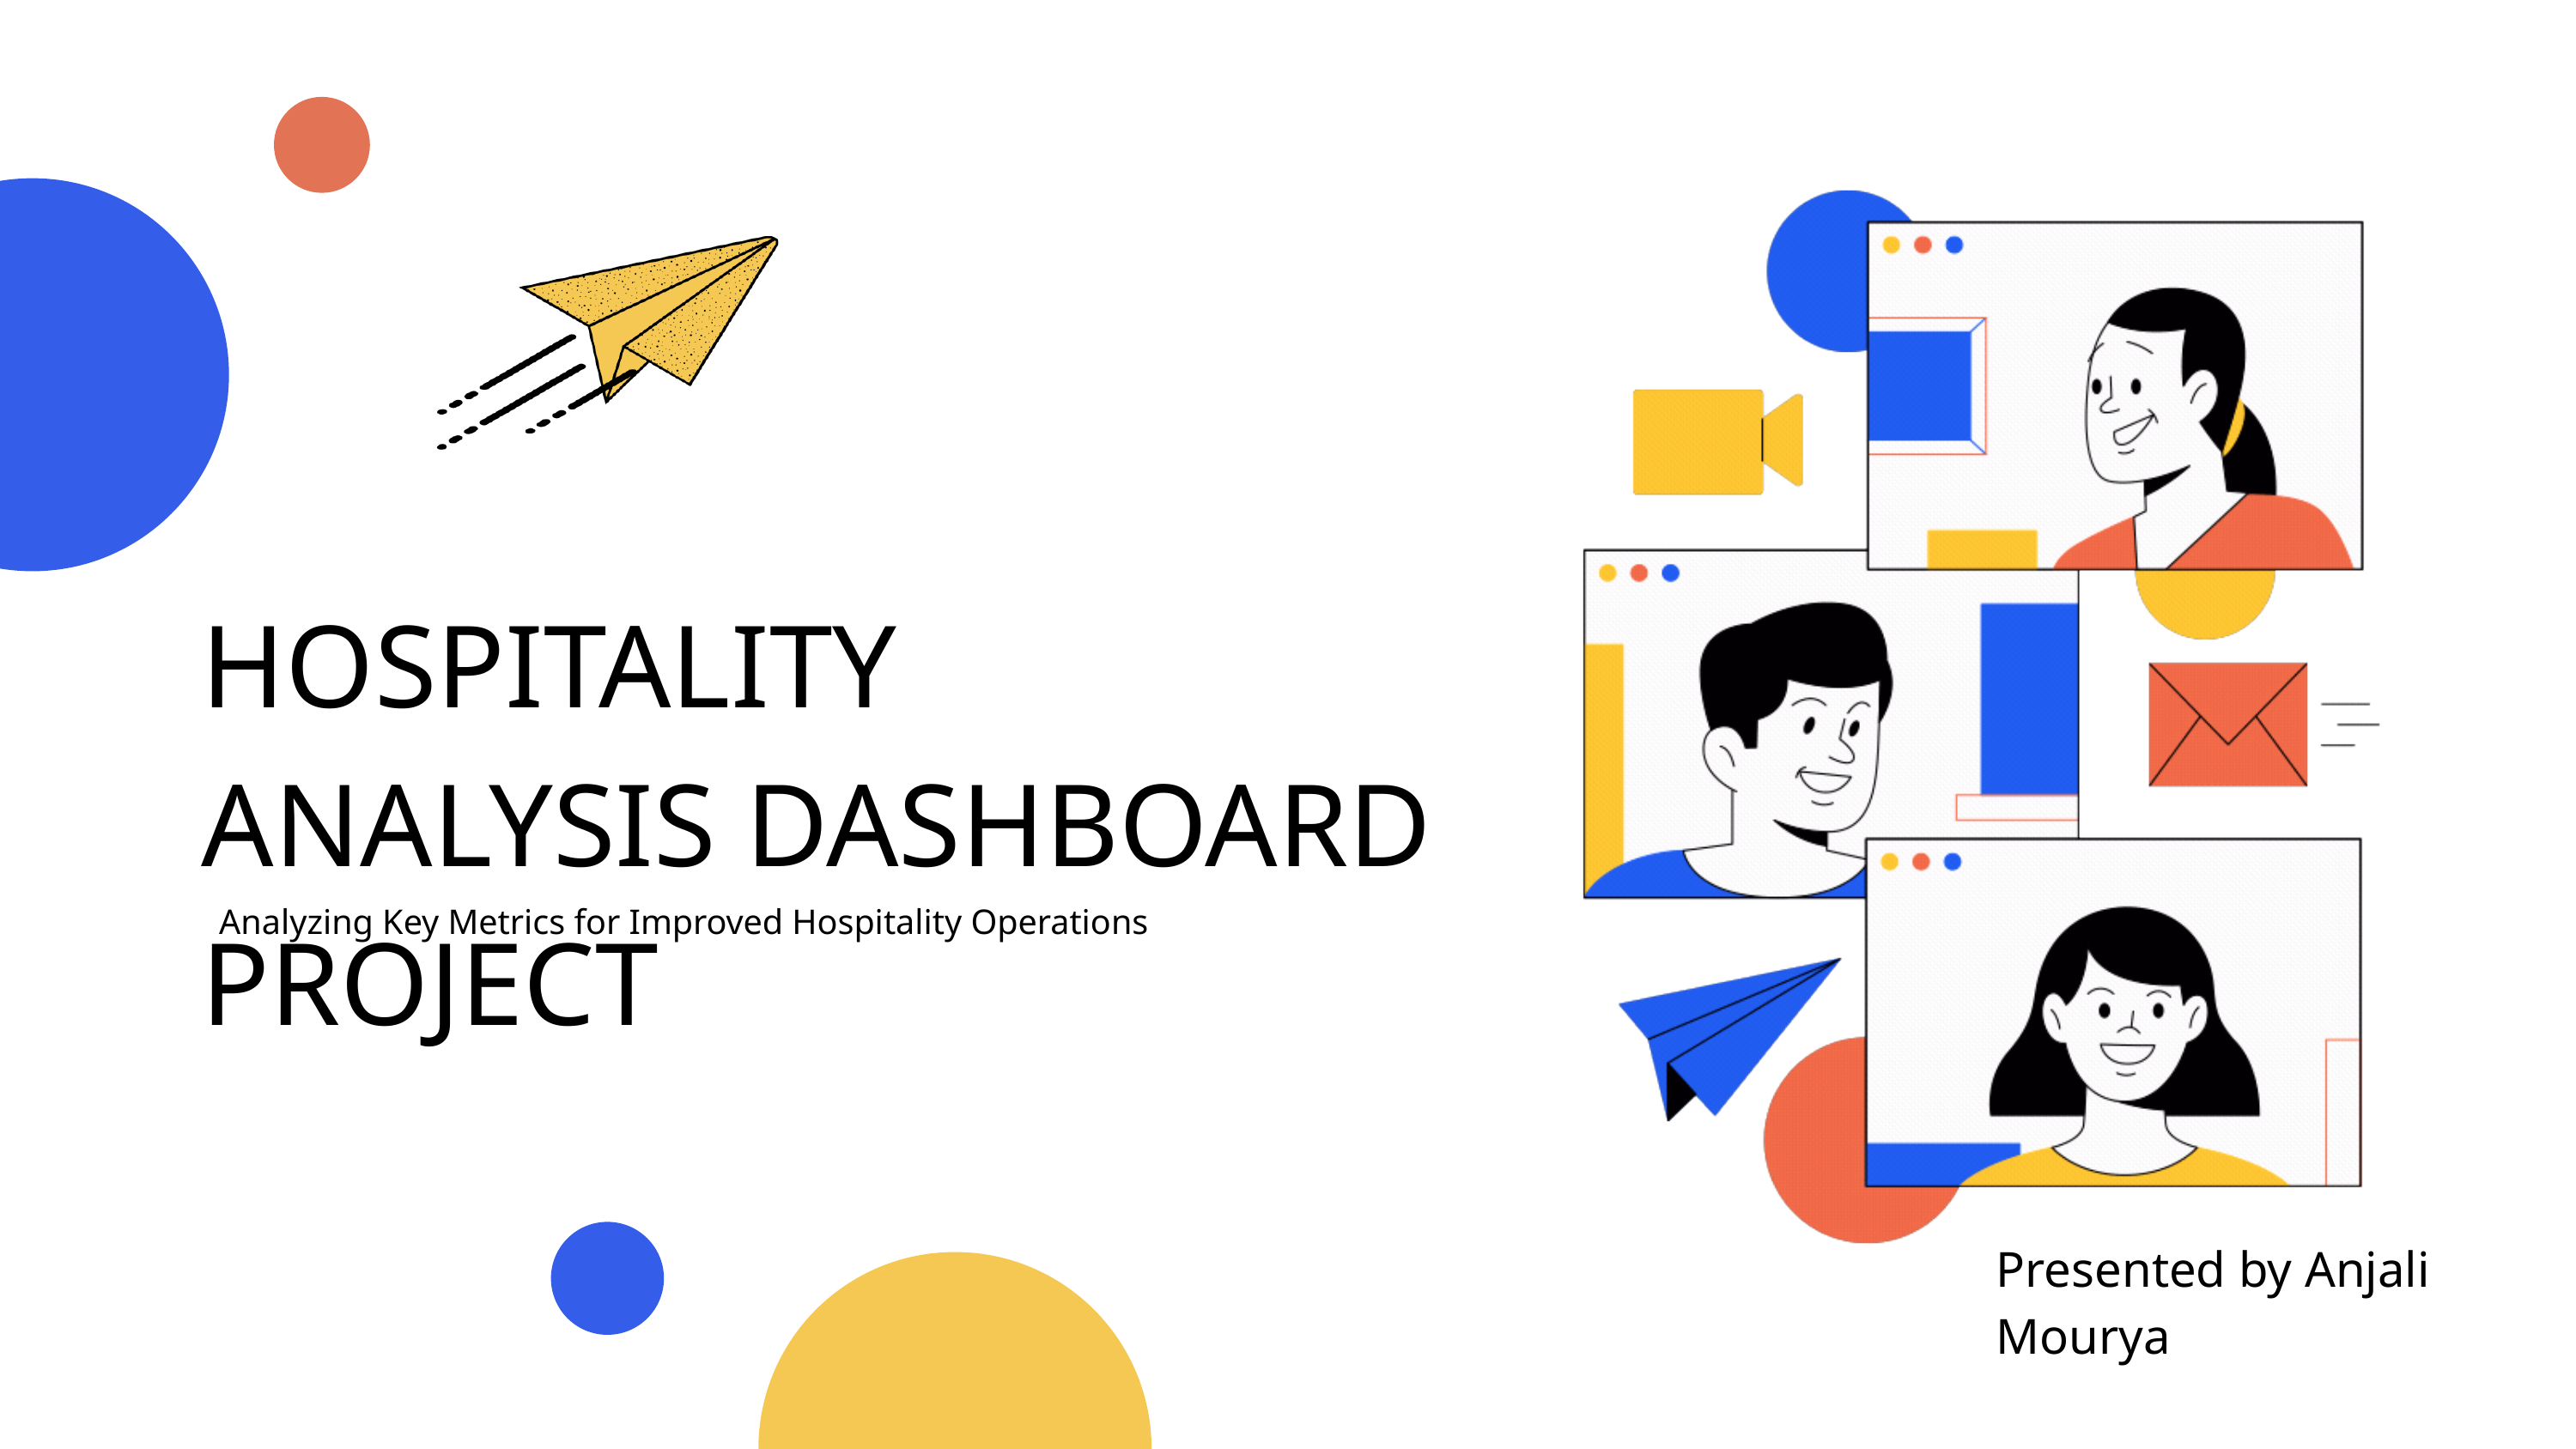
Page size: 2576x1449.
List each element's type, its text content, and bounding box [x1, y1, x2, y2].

text_box HOSPITALITY ANALYSIS DASHBOARD PROJECT [201, 571, 1435, 1048]
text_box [0, 178, 229, 572]
text_box Analyzing Key Metrics for Improved Hospitality Operations [201, 893, 1167, 942]
text_box Presented by Anjali Mourya [1996, 1228, 2489, 1365]
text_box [758, 1252, 1152, 1449]
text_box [273, 96, 371, 193]
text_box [550, 1222, 665, 1336]
picture [1561, 178, 2432, 1294]
text_box [436, 236, 779, 450]
